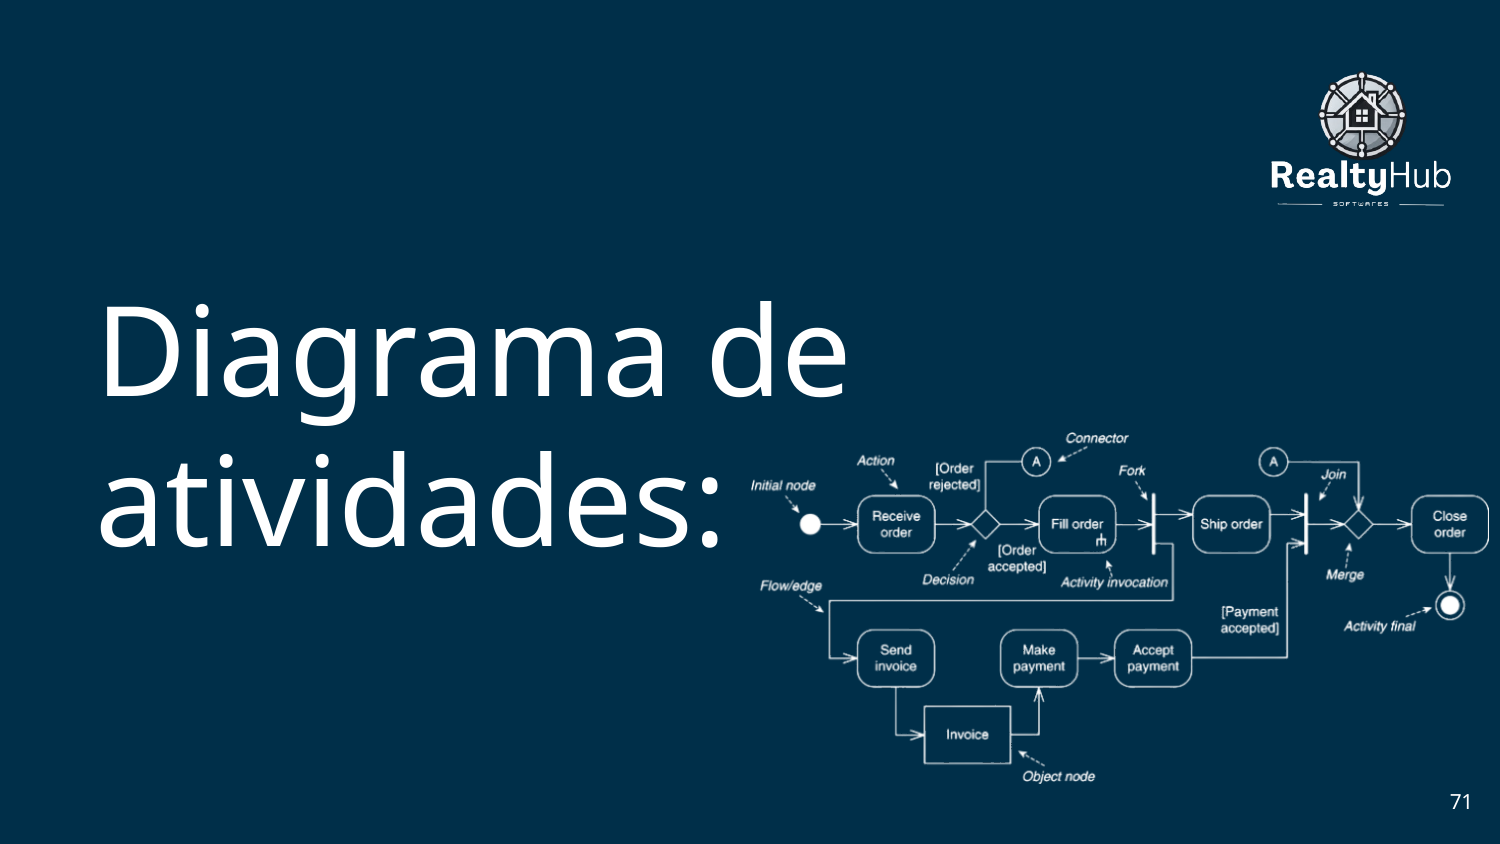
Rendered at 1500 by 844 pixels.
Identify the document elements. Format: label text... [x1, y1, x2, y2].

picture [749, 431, 1489, 784]
picture [1221, 0, 1500, 280]
title Diagrama de atividades: [80, 86, 1102, 758]
slide_number ‹#› [1398, 791, 1489, 835]
